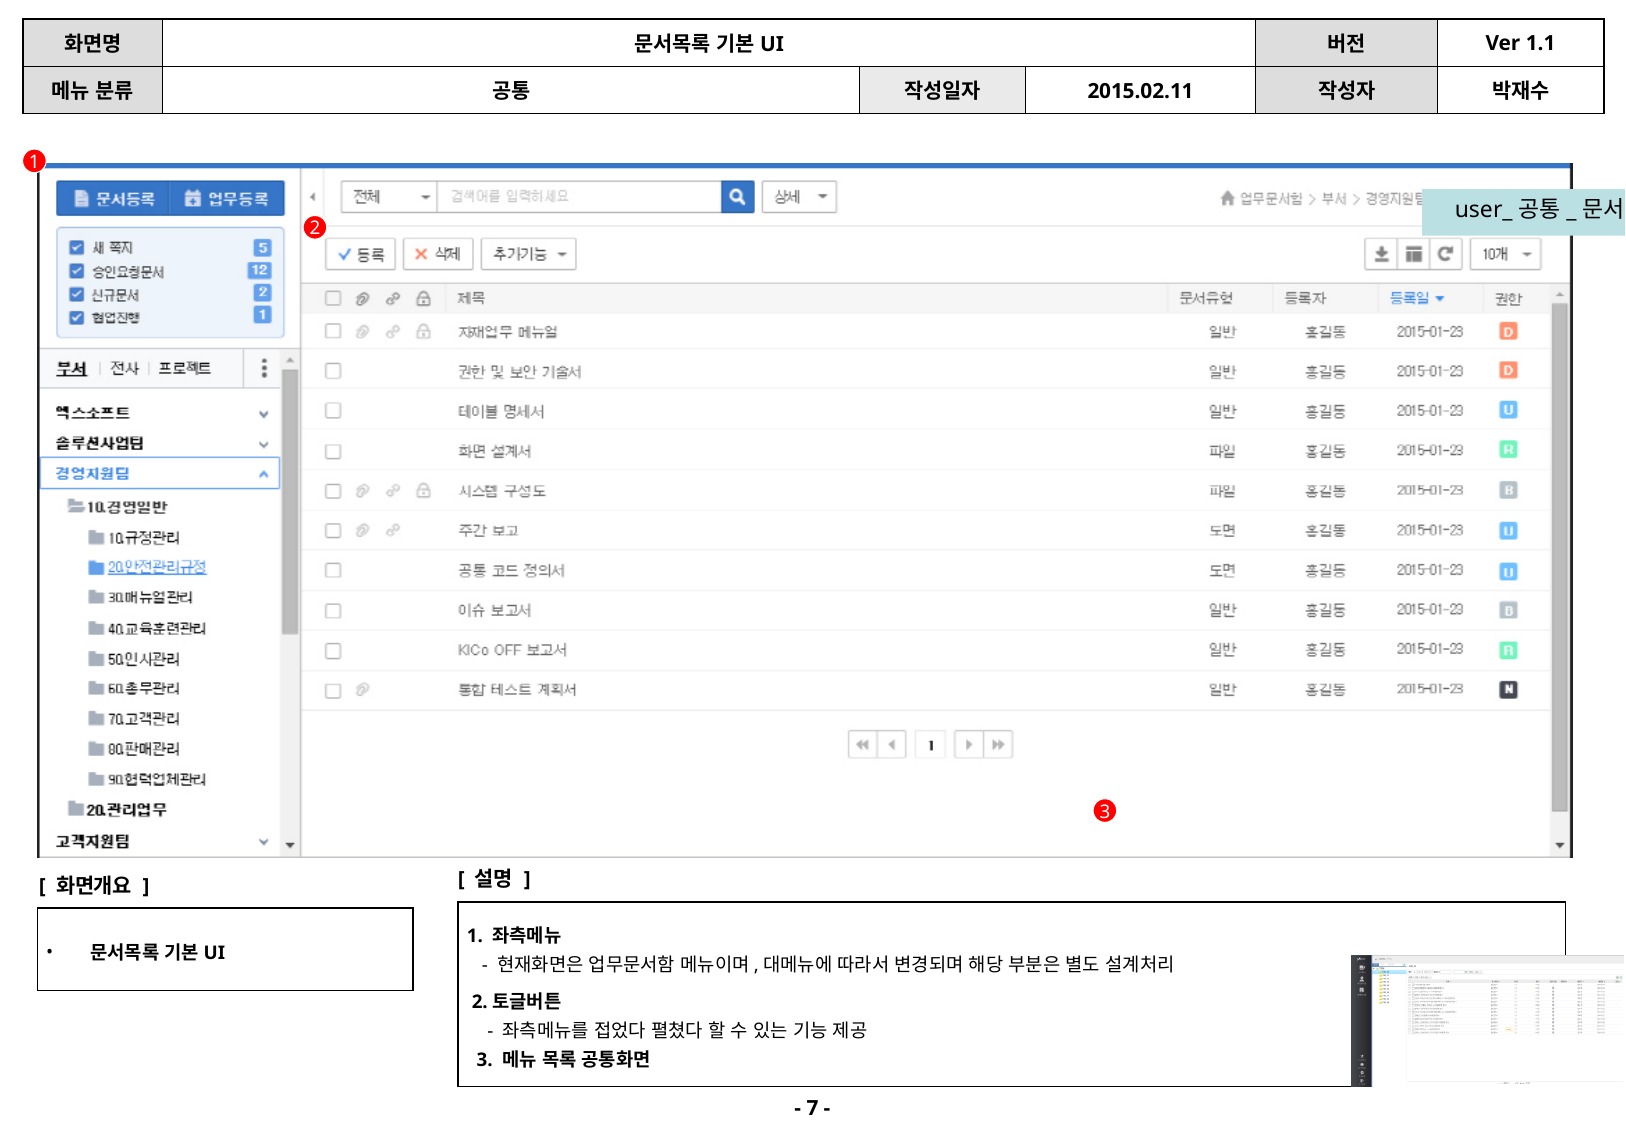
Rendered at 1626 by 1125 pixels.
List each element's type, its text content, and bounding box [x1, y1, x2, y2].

table_header 화면명 [24, 20, 162, 66]
text_box 1. 좌측메뉴 - 현재화면은 업무문서함 메뉴이며,대메뉴에 따라서 변경되며 해당 부분은 별도 설계처리 2.토글버튼 - 좌측메뉴를 접었다 펼쳤다 할 수 있는 기능 제공 3. 메뉴 목록 공통화면 [458, 902, 1566, 1087]
text_box user_공통_문서목록-기본UI-2.psd [1578, 187, 1625, 230]
table_cell 메뉴 분류 [24, 67, 162, 113]
text_box [1578, 230, 1625, 238]
table_cell 작성자 [1256, 67, 1437, 113]
table_cell 공통 [163, 67, 859, 113]
table_cell 작성일자 [860, 67, 1025, 113]
picture [36, 163, 1574, 858]
table_cell 박재수 [1438, 67, 1603, 113]
text_box 문서목록 기본UI [37, 907, 413, 991]
table_header 문서목록 기본UI [163, 20, 1255, 66]
table_header Ver 1.1 [1438, 20, 1603, 66]
text_box 1 [20, 146, 49, 175]
table_cell 2015.02.11 [1026, 67, 1255, 113]
text_box [ 화면개요 ] [38, 872, 150, 898]
table_header 버전 [1256, 20, 1437, 66]
text_box [ 설명 ] [457, 867, 531, 891]
picture [1351, 955, 1624, 1087]
